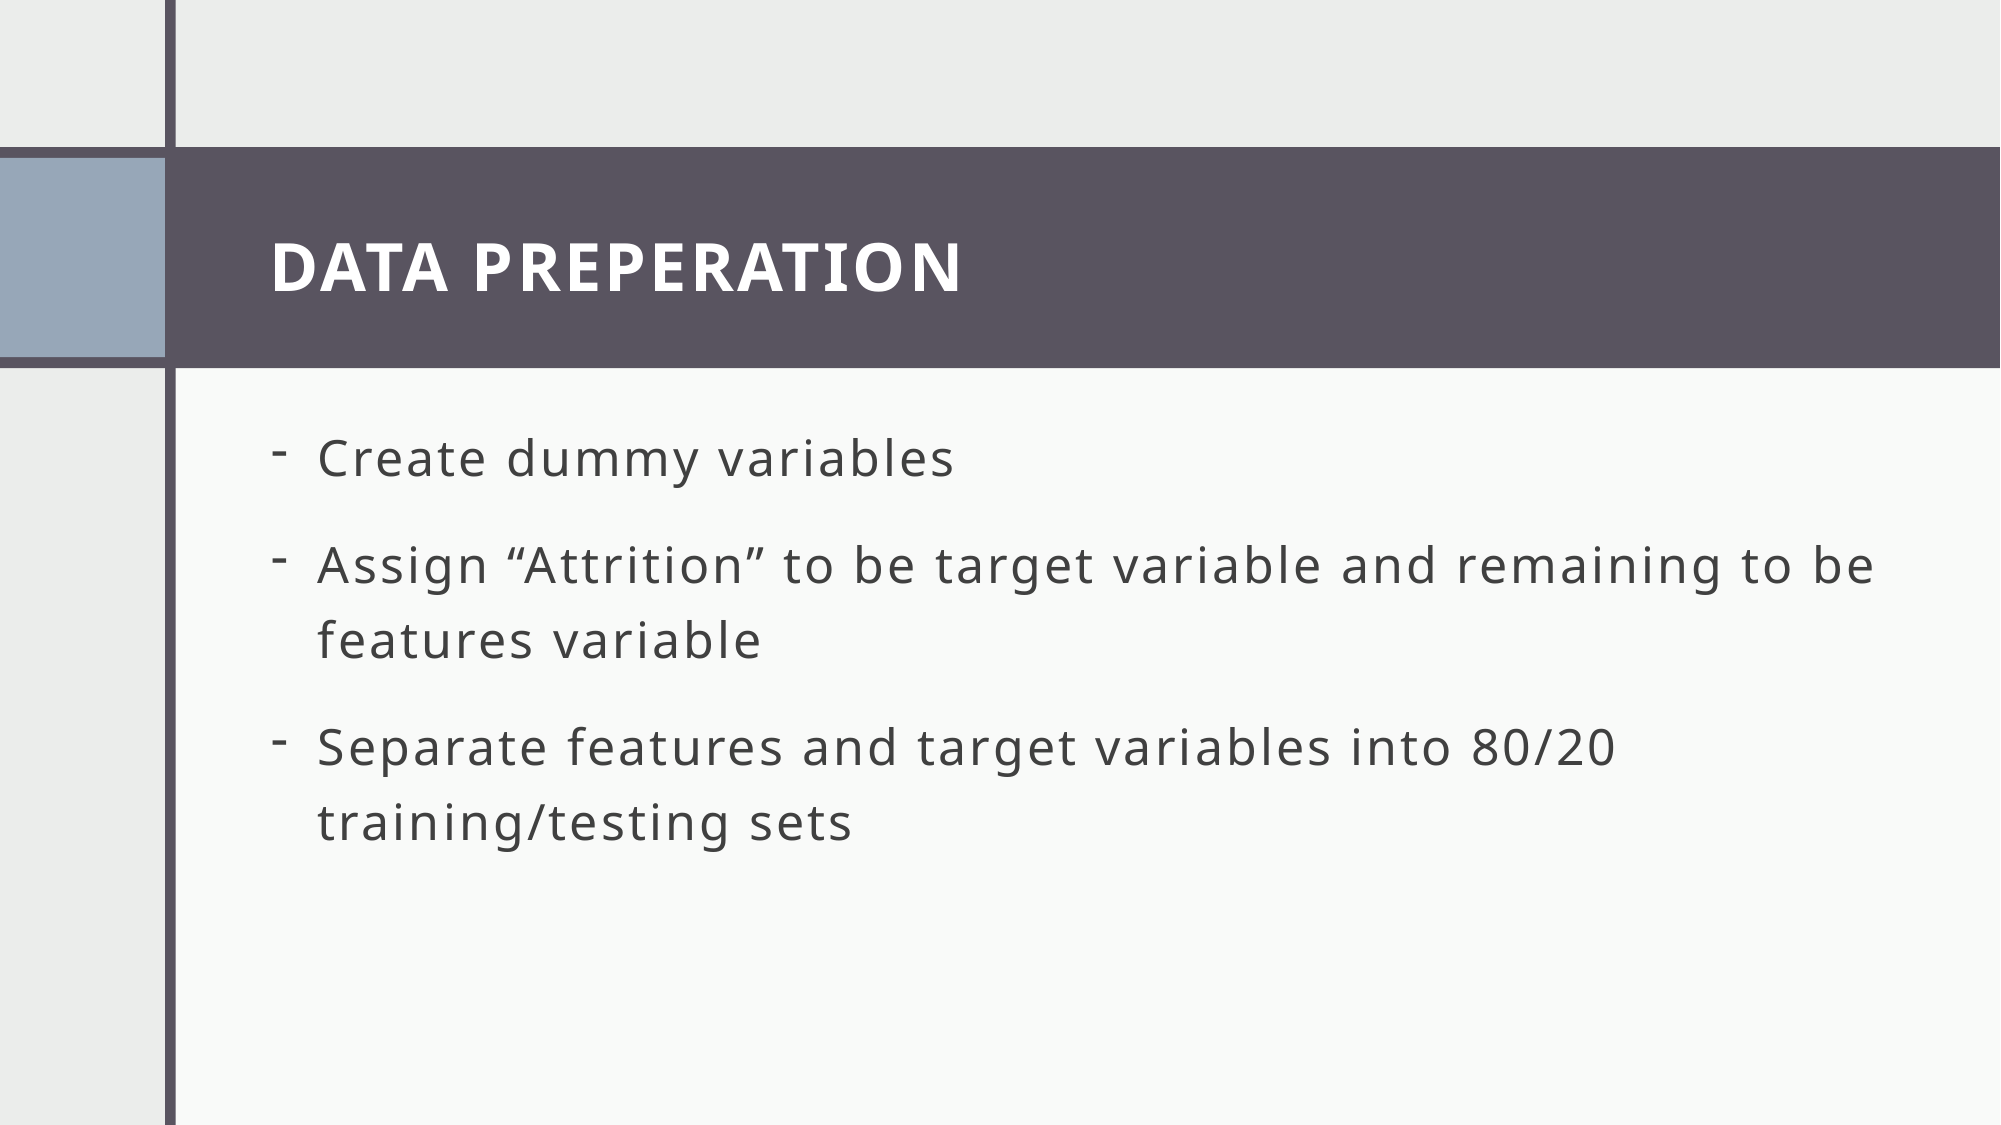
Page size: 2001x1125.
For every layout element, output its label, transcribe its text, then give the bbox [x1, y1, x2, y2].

list Create dummy variables Assign “Attrition” to be target variable and remaining to be features variable Separate features and target variables into 80/20 training/testing sets [253, 393, 1969, 997]
title DATA PREPERATION [251, 157, 1969, 358]
